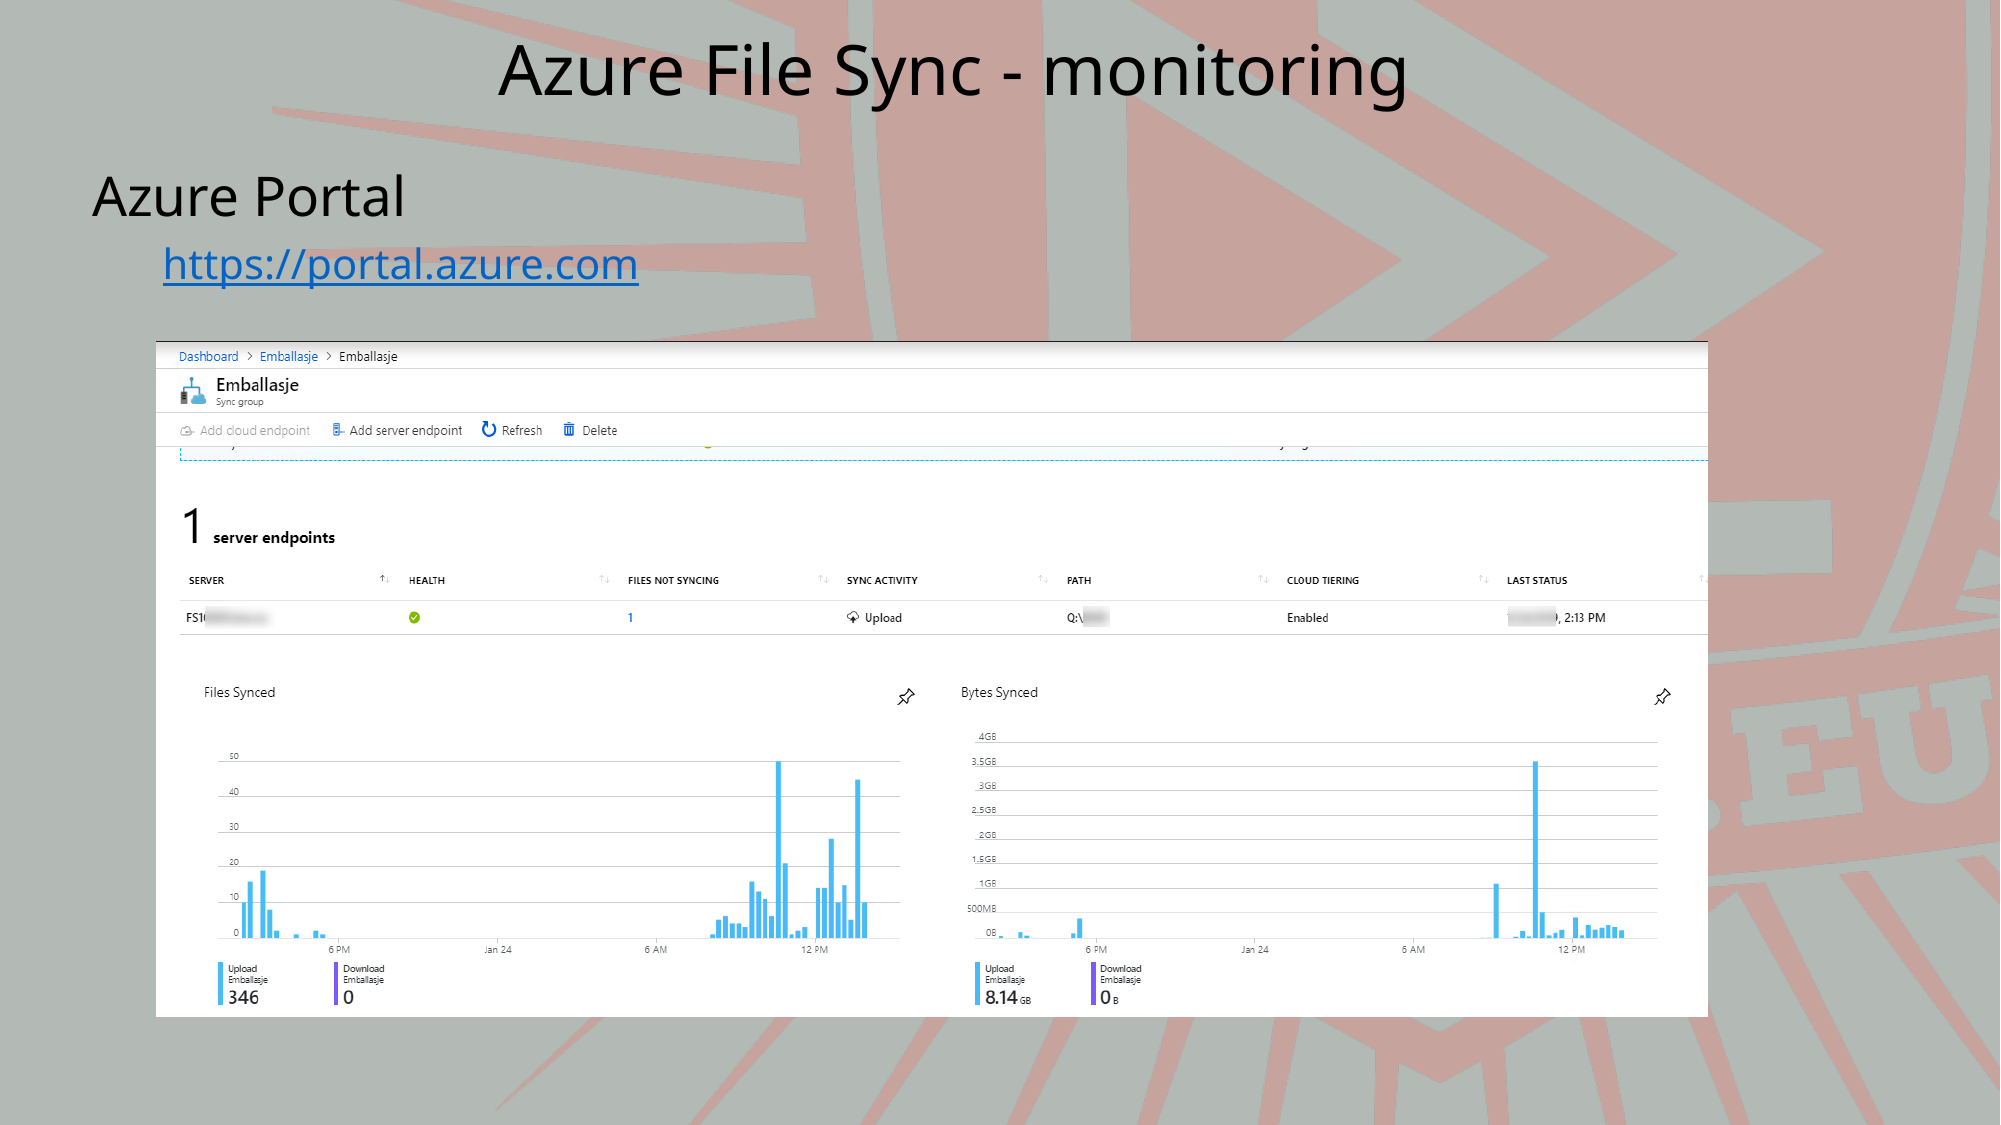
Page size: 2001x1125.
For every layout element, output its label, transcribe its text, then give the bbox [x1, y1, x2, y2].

list Azure Portal https://portal.azure.com [77, 162, 1878, 298]
picture [155, 341, 1708, 1017]
title Azure File Sync - monitoring [55, 26, 1855, 118]
